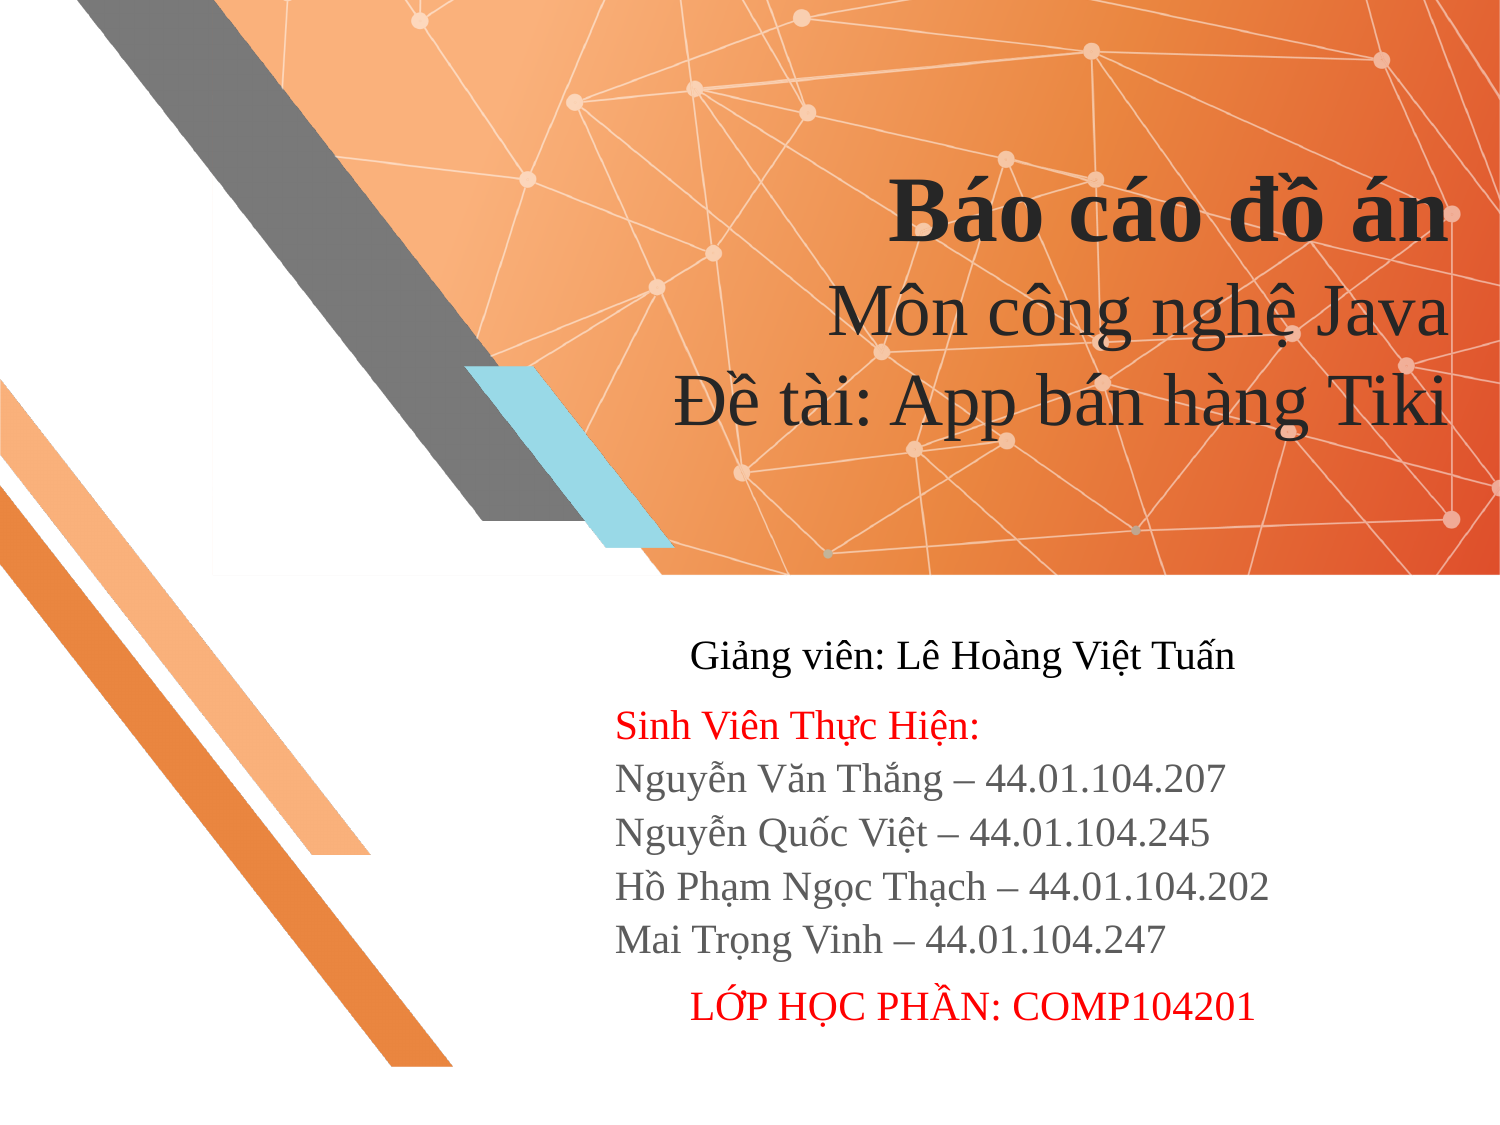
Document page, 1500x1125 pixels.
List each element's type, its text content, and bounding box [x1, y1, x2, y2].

title Báo cáo đồ án Môn công nghệ Java Đề tài: App bán hàng Tiki [324, 99, 1450, 448]
subtitle Giảng viên: Lê Hoàng Việt Tuấn Sinh Viên Thực Hiện: Nguyễn Văn Thắng – 44.01.104.207 Nguyễn Quốc Việt – 44.01.104.245 Hồ Phạm Ngọc Thạch – 44.01.104.202 Mai Trọng Vinh – 44.01.104.247 LỚP HỌC PHẦN: COMP104201 [525, 612, 1375, 1075]
picture [0, 0, 1500, 1067]
